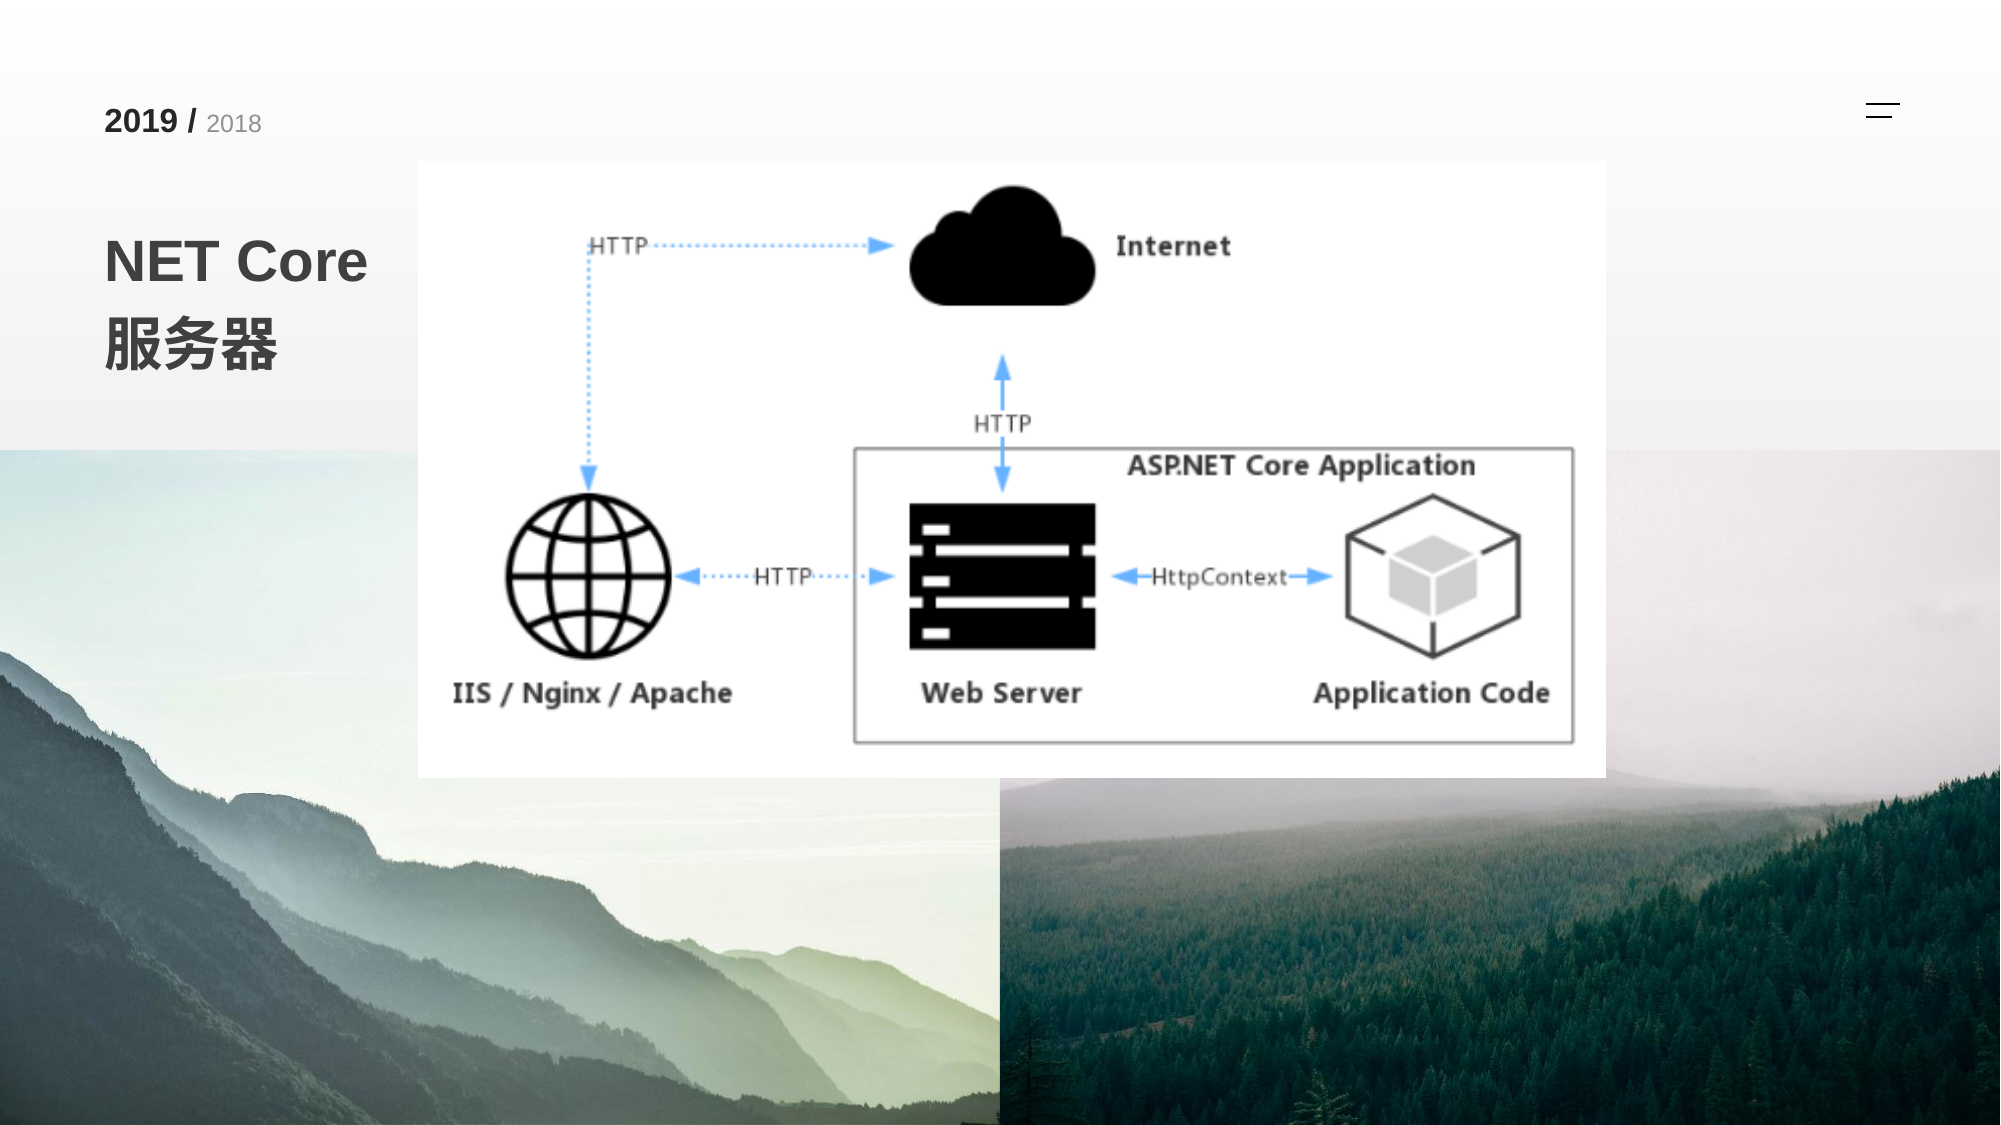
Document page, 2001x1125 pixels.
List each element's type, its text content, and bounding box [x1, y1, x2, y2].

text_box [1866, 104, 1900, 117]
picture [0, 161, 2000, 1125]
text_box NET Core 服务器 [89, 201, 418, 384]
text_box 2019 / 2018 [89, 79, 365, 146]
